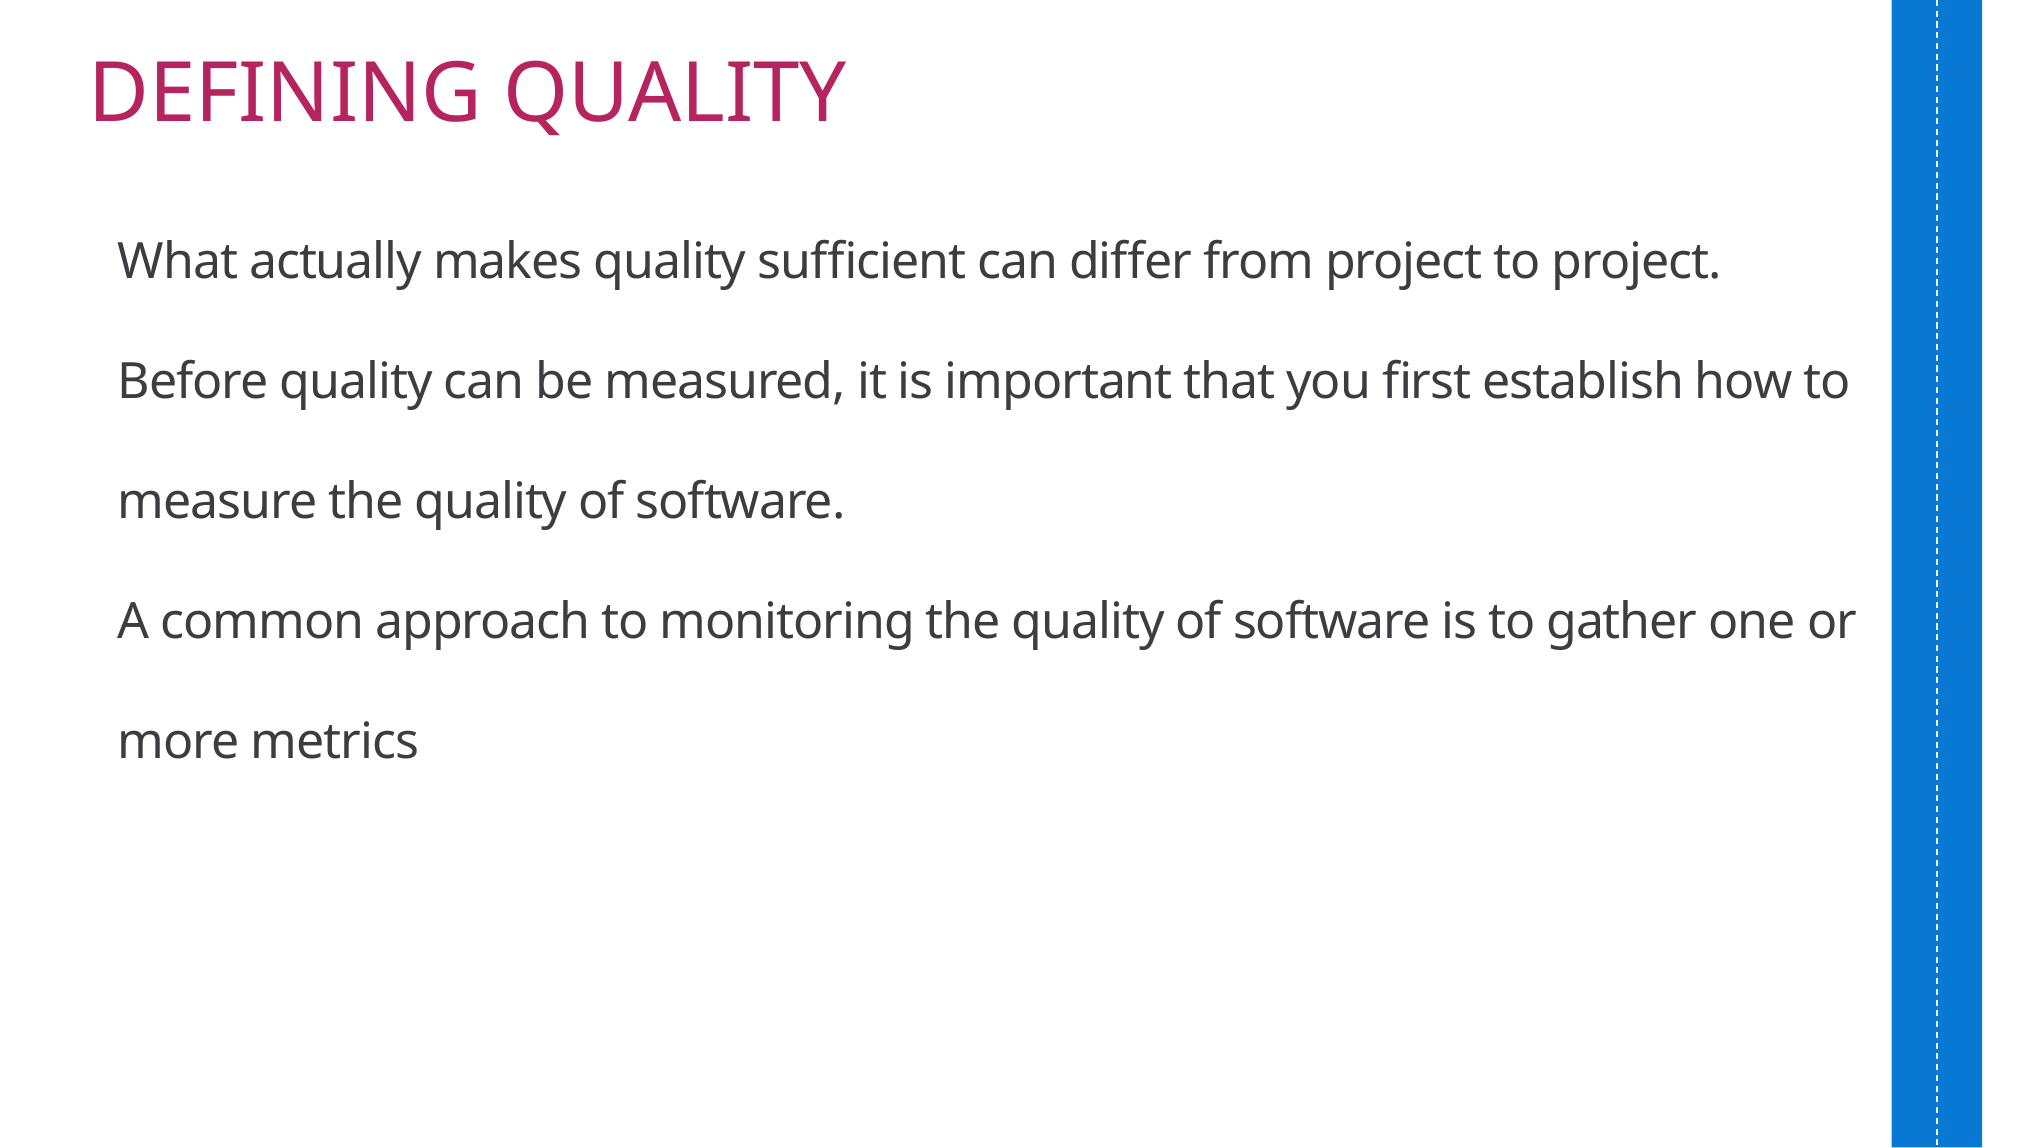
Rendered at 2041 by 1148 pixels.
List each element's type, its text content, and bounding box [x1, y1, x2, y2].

text_box Defining Quality [57, 28, 1816, 149]
text_box What actually makes quality sufficient can differ from project to project. Before quality can be measured, it is important that you first establish how to measure the quality of software. A common approach to monitoring the quality of software is to gather one or more metrics [103, 160, 1874, 1137]
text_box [1891, 0, 1983, 1148]
